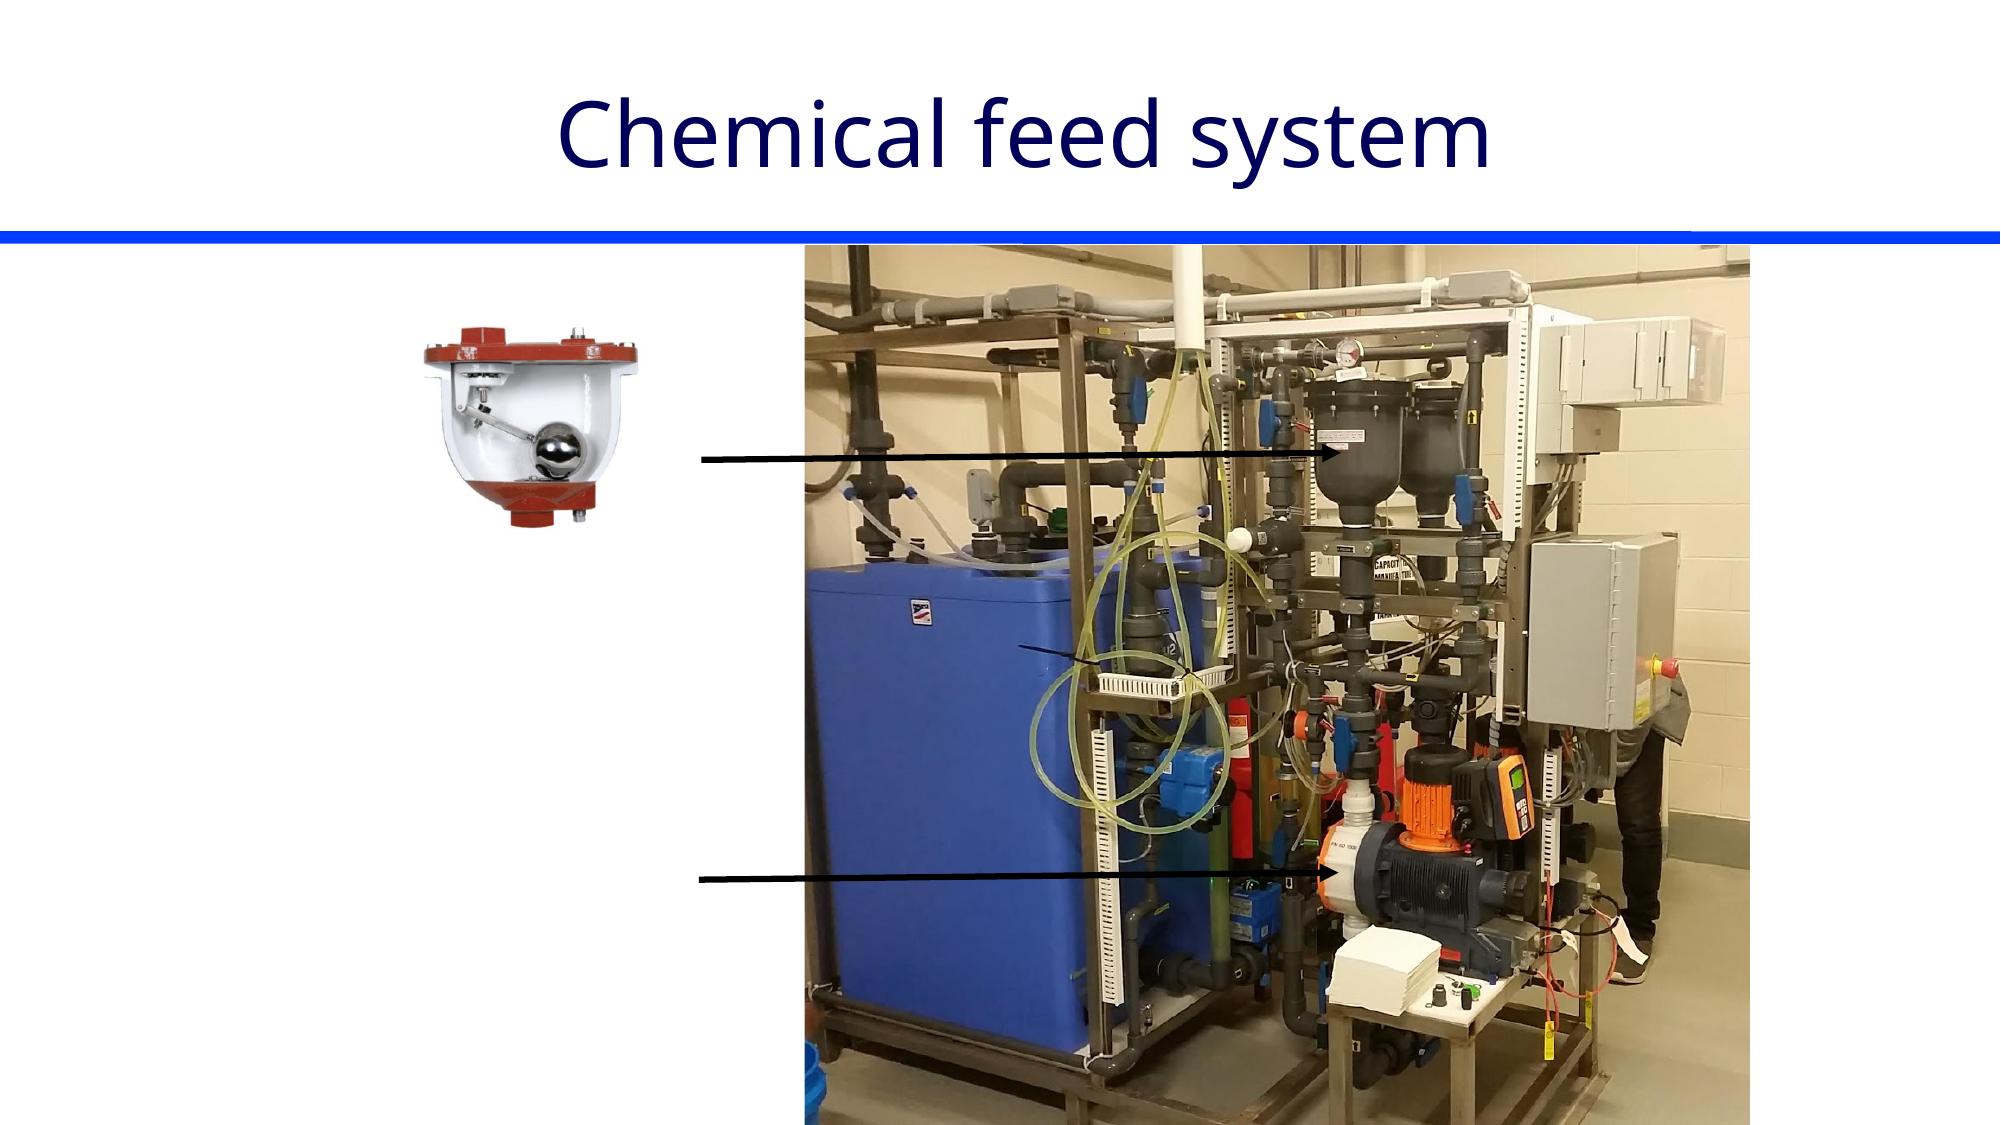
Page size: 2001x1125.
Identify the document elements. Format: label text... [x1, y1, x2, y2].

title Chemical feed system [99, 37, 1950, 225]
picture [411, 309, 650, 550]
picture [804, 244, 1751, 1125]
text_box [701, 452, 1342, 461]
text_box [698, 872, 1339, 880]
